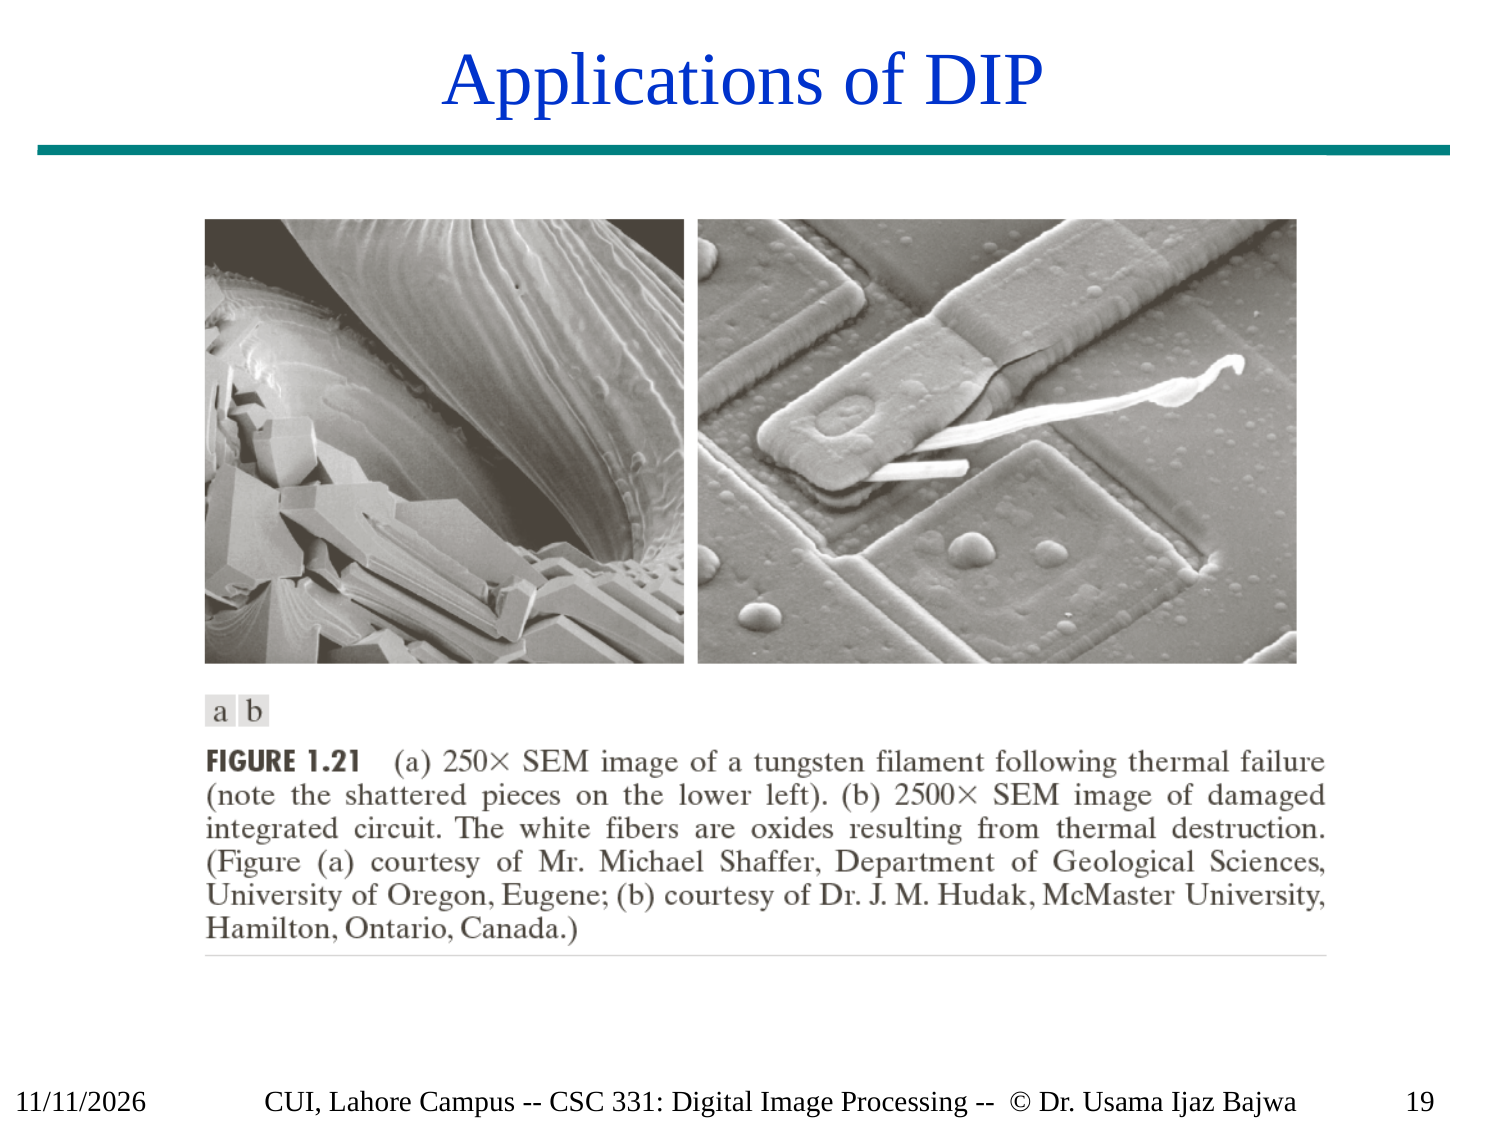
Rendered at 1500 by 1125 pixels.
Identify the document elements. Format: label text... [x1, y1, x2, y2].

picture [199, 212, 1304, 676]
title Applications of DIP [37, 0, 1450, 150]
slide_number 19 [1387, 1074, 1451, 1125]
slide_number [0, 1074, 174, 1125]
picture [199, 687, 1336, 963]
footer CUI, Lahore Campus -- CSC 331: Digital Image Processing -- © Dr. Usama Ijaz Bajwa [174, 1074, 1387, 1125]
